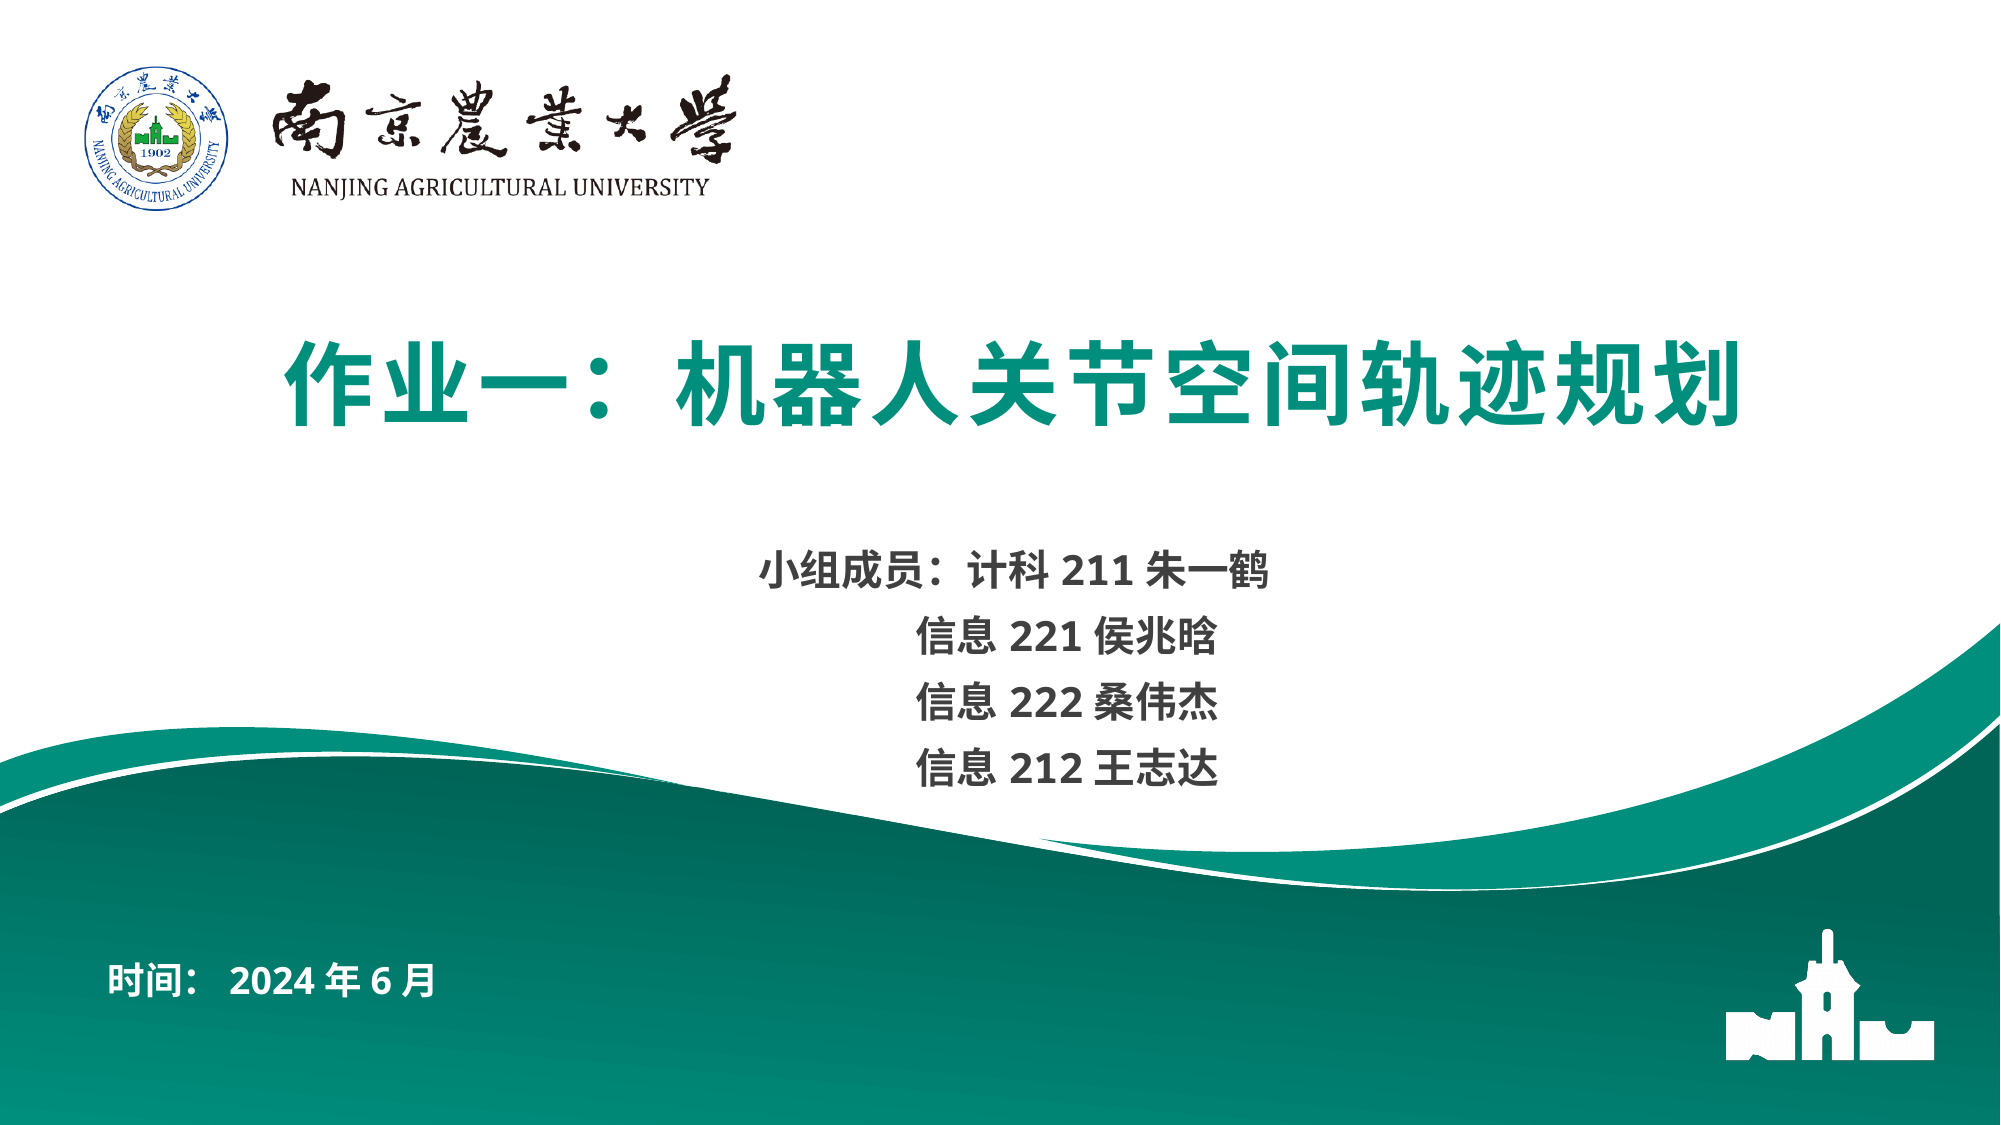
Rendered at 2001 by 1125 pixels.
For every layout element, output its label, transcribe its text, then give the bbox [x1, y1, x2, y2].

title 作业一：机器人关节空间轨迹规划 [264, 331, 1765, 447]
text_box 时间：2024年6月 [92, 926, 659, 1009]
picture [1677, 908, 1974, 1075]
subtitle 小组成员：计科211朱一鹤 信息221侯兆晗 信息222桑伟杰 信息212王志达 [601, 542, 1428, 918]
picture [80, 54, 739, 217]
